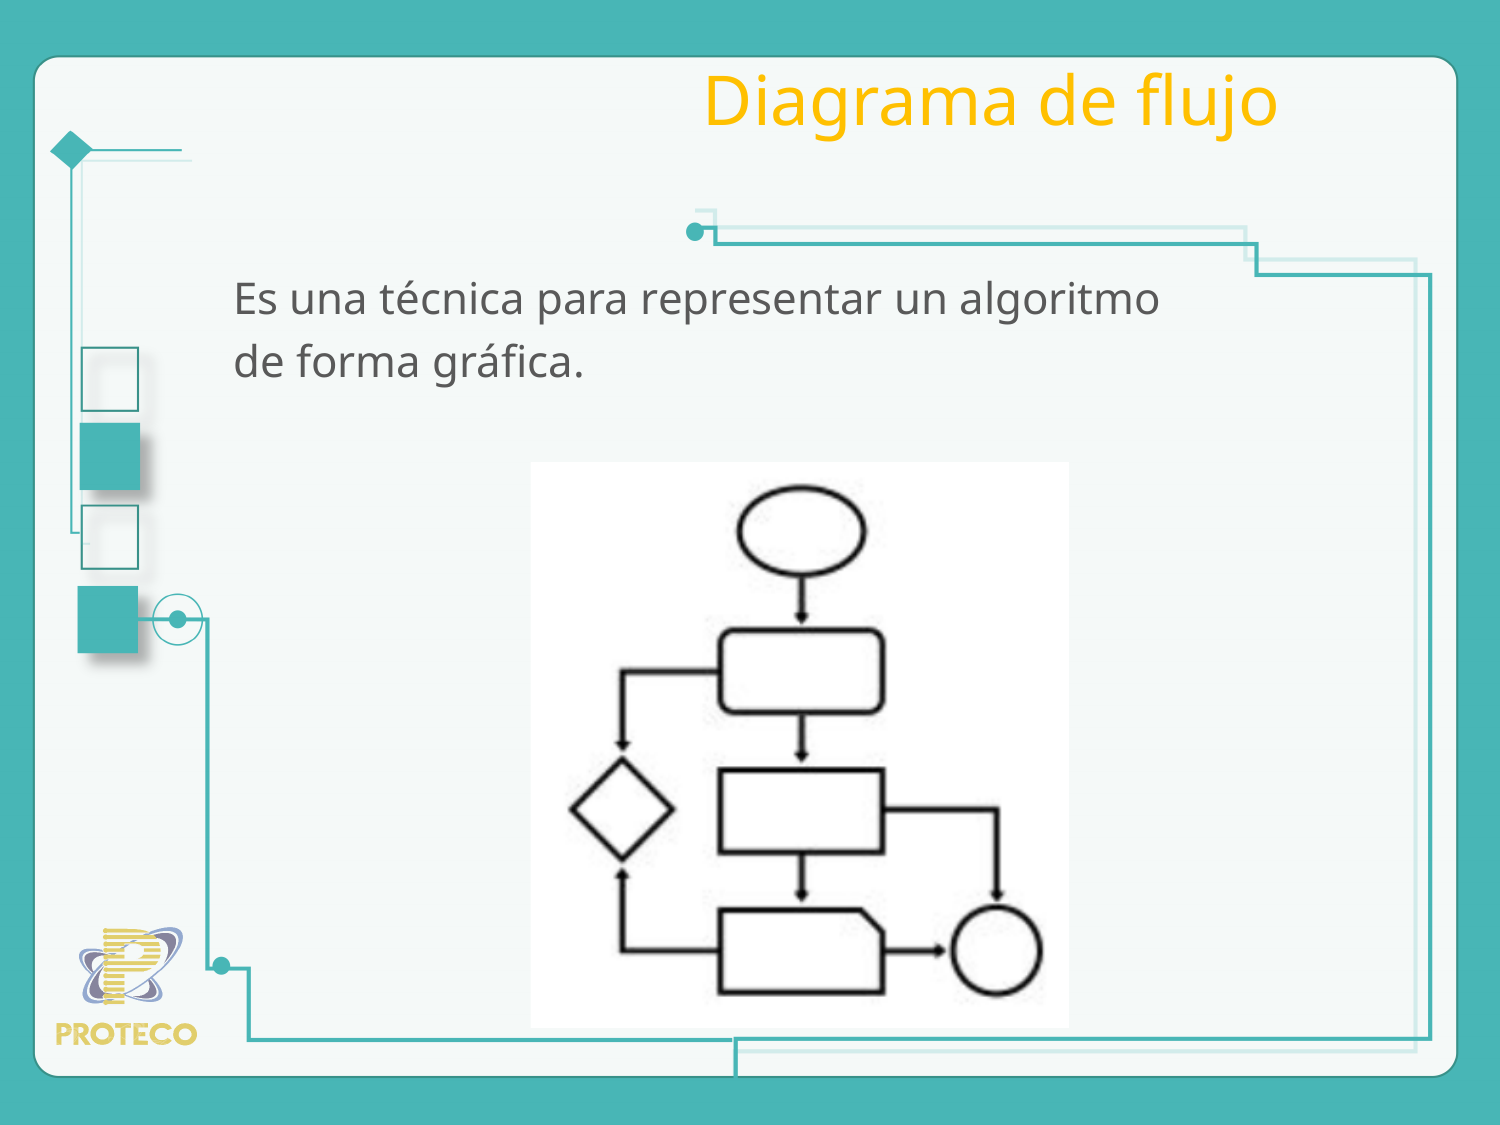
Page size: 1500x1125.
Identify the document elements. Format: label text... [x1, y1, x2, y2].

picture [0, 0, 1500, 1125]
title Diagrama de flujo [403, 58, 1295, 157]
list Es una técnica para representar un algoritmo de forma gráfica. [218, 269, 1382, 986]
